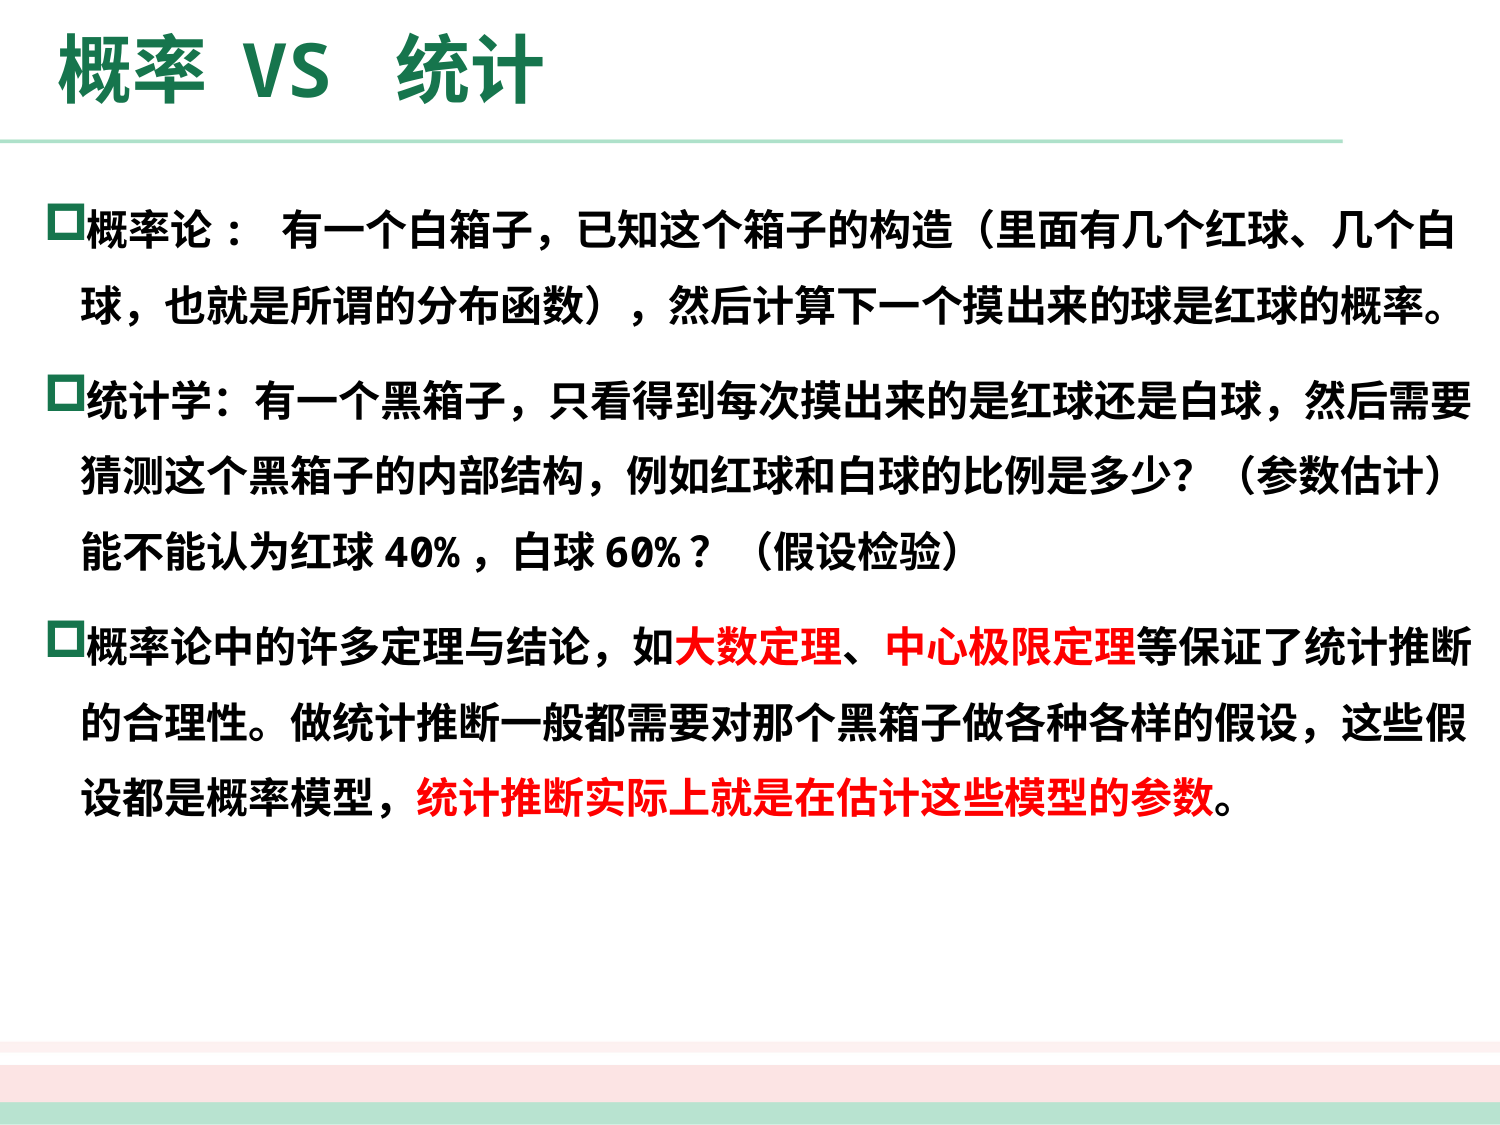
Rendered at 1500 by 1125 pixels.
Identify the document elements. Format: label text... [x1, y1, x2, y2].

picture [0, 0, 1500, 1125]
title 概率 VS 统计 [42, 8, 1223, 138]
list 概率论: 有一个白箱子，已知这个箱子的构造（里面有几个红球、几个白球，也就是所谓的分布函数），然后计算下一个摸出来的球是红球的概率。 统计学：有一个黑箱子，只看得到每次摸出来的是红球还是白球，然后需要猜测这个黑箱子的内部结构，例如红球和白球的比例是多少？（参数估计）能不能认为红球40%，白球60%？（假设检验） 概率论中的许多定理与结论，如大数定理、中心极限定理等保证了统计推断的合理性。做统计推断一般都需要对那个黑箱子做各种各样的假设，这些假设都是概率模型，统计推断实际上就是在估计这些模型的参数。 [28, 170, 1500, 886]
